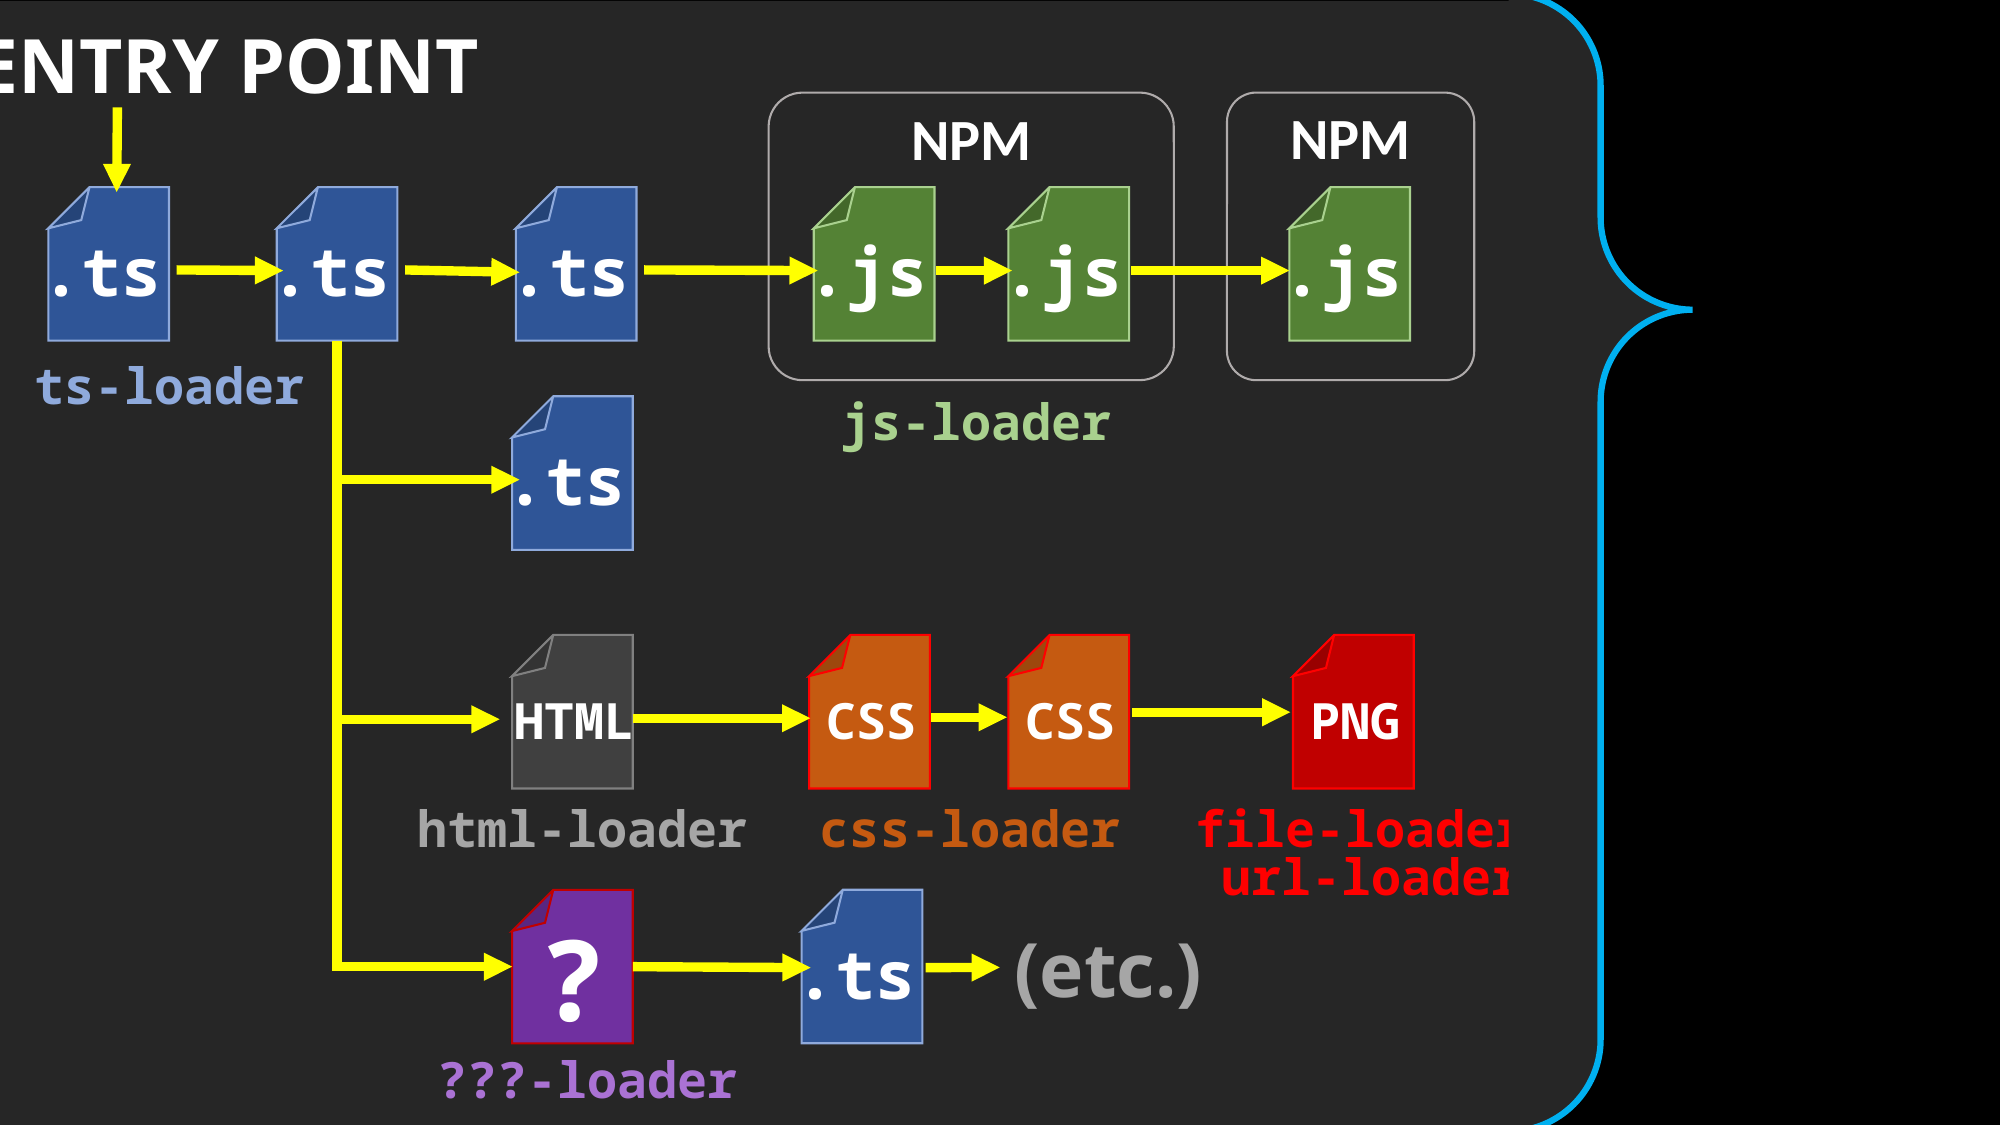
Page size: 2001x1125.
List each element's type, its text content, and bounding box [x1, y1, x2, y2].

text_box css-loader [805, 790, 1135, 866]
text_box js-loader [826, 383, 1126, 458]
text_box ENTRY POINT [0, 11, 495, 116]
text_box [1272, 187, 1414, 341]
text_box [991, 187, 1133, 341]
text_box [111, 566, 738, 741]
text_box NPM [1225, 91, 1476, 382]
text_box html-loader [402, 790, 762, 866]
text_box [796, 187, 939, 341]
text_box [511, 889, 633, 1053]
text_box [498, 187, 641, 341]
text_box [358, 318, 498, 447]
text_box ts-loader [19, 346, 320, 422]
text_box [498, 396, 637, 550]
text_box [0, 116, 1508, 1125]
text_box (etc.) [999, 915, 1217, 1020]
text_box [809, 634, 930, 789]
text_box file-loader [1180, 790, 1508, 866]
text_box [0, 0, 1508, 790]
text_box url-loader [1207, 838, 1508, 914]
text_box NPM [767, 275, 1175, 382]
text_box [1508, 0, 1693, 1125]
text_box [230, 447, 610, 566]
text_box NPM [767, 91, 1175, 266]
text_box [503, 741, 646, 789]
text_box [259, 187, 402, 341]
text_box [31, 187, 173, 341]
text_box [784, 889, 926, 1044]
text_box ???-loader [422, 1041, 752, 1116]
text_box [1008, 634, 1129, 789]
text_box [1292, 634, 1414, 789]
